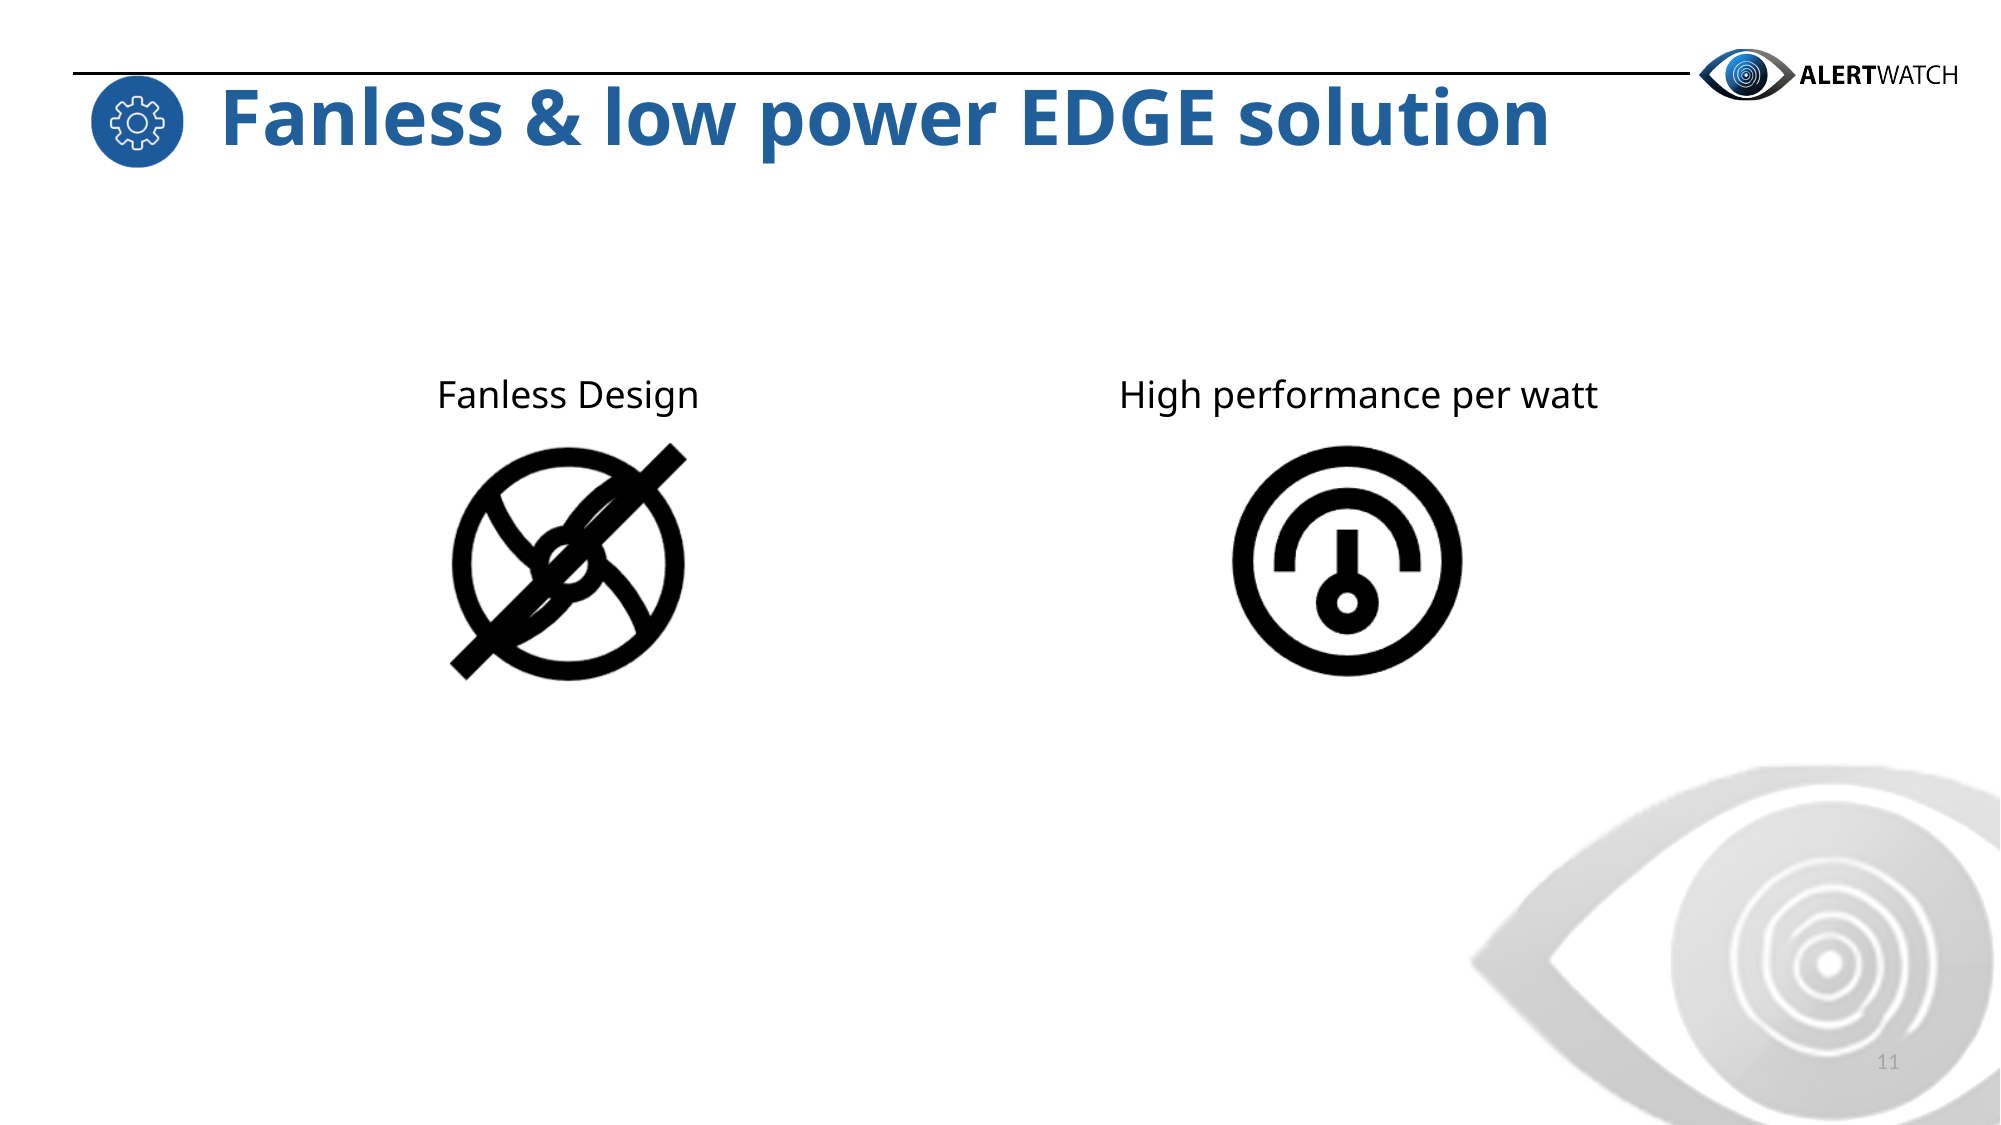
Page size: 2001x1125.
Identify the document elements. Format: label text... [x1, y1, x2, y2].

slide_number 11 [1440, 1046, 1900, 1125]
title Fanless & low power EDGE solution [70, 68, 1876, 257]
text_box High performance per watt [1104, 363, 1614, 424]
text_box [137, 299, 1863, 1014]
picture [0, 0, 2001, 1125]
text_box Fanless Design [422, 363, 715, 424]
